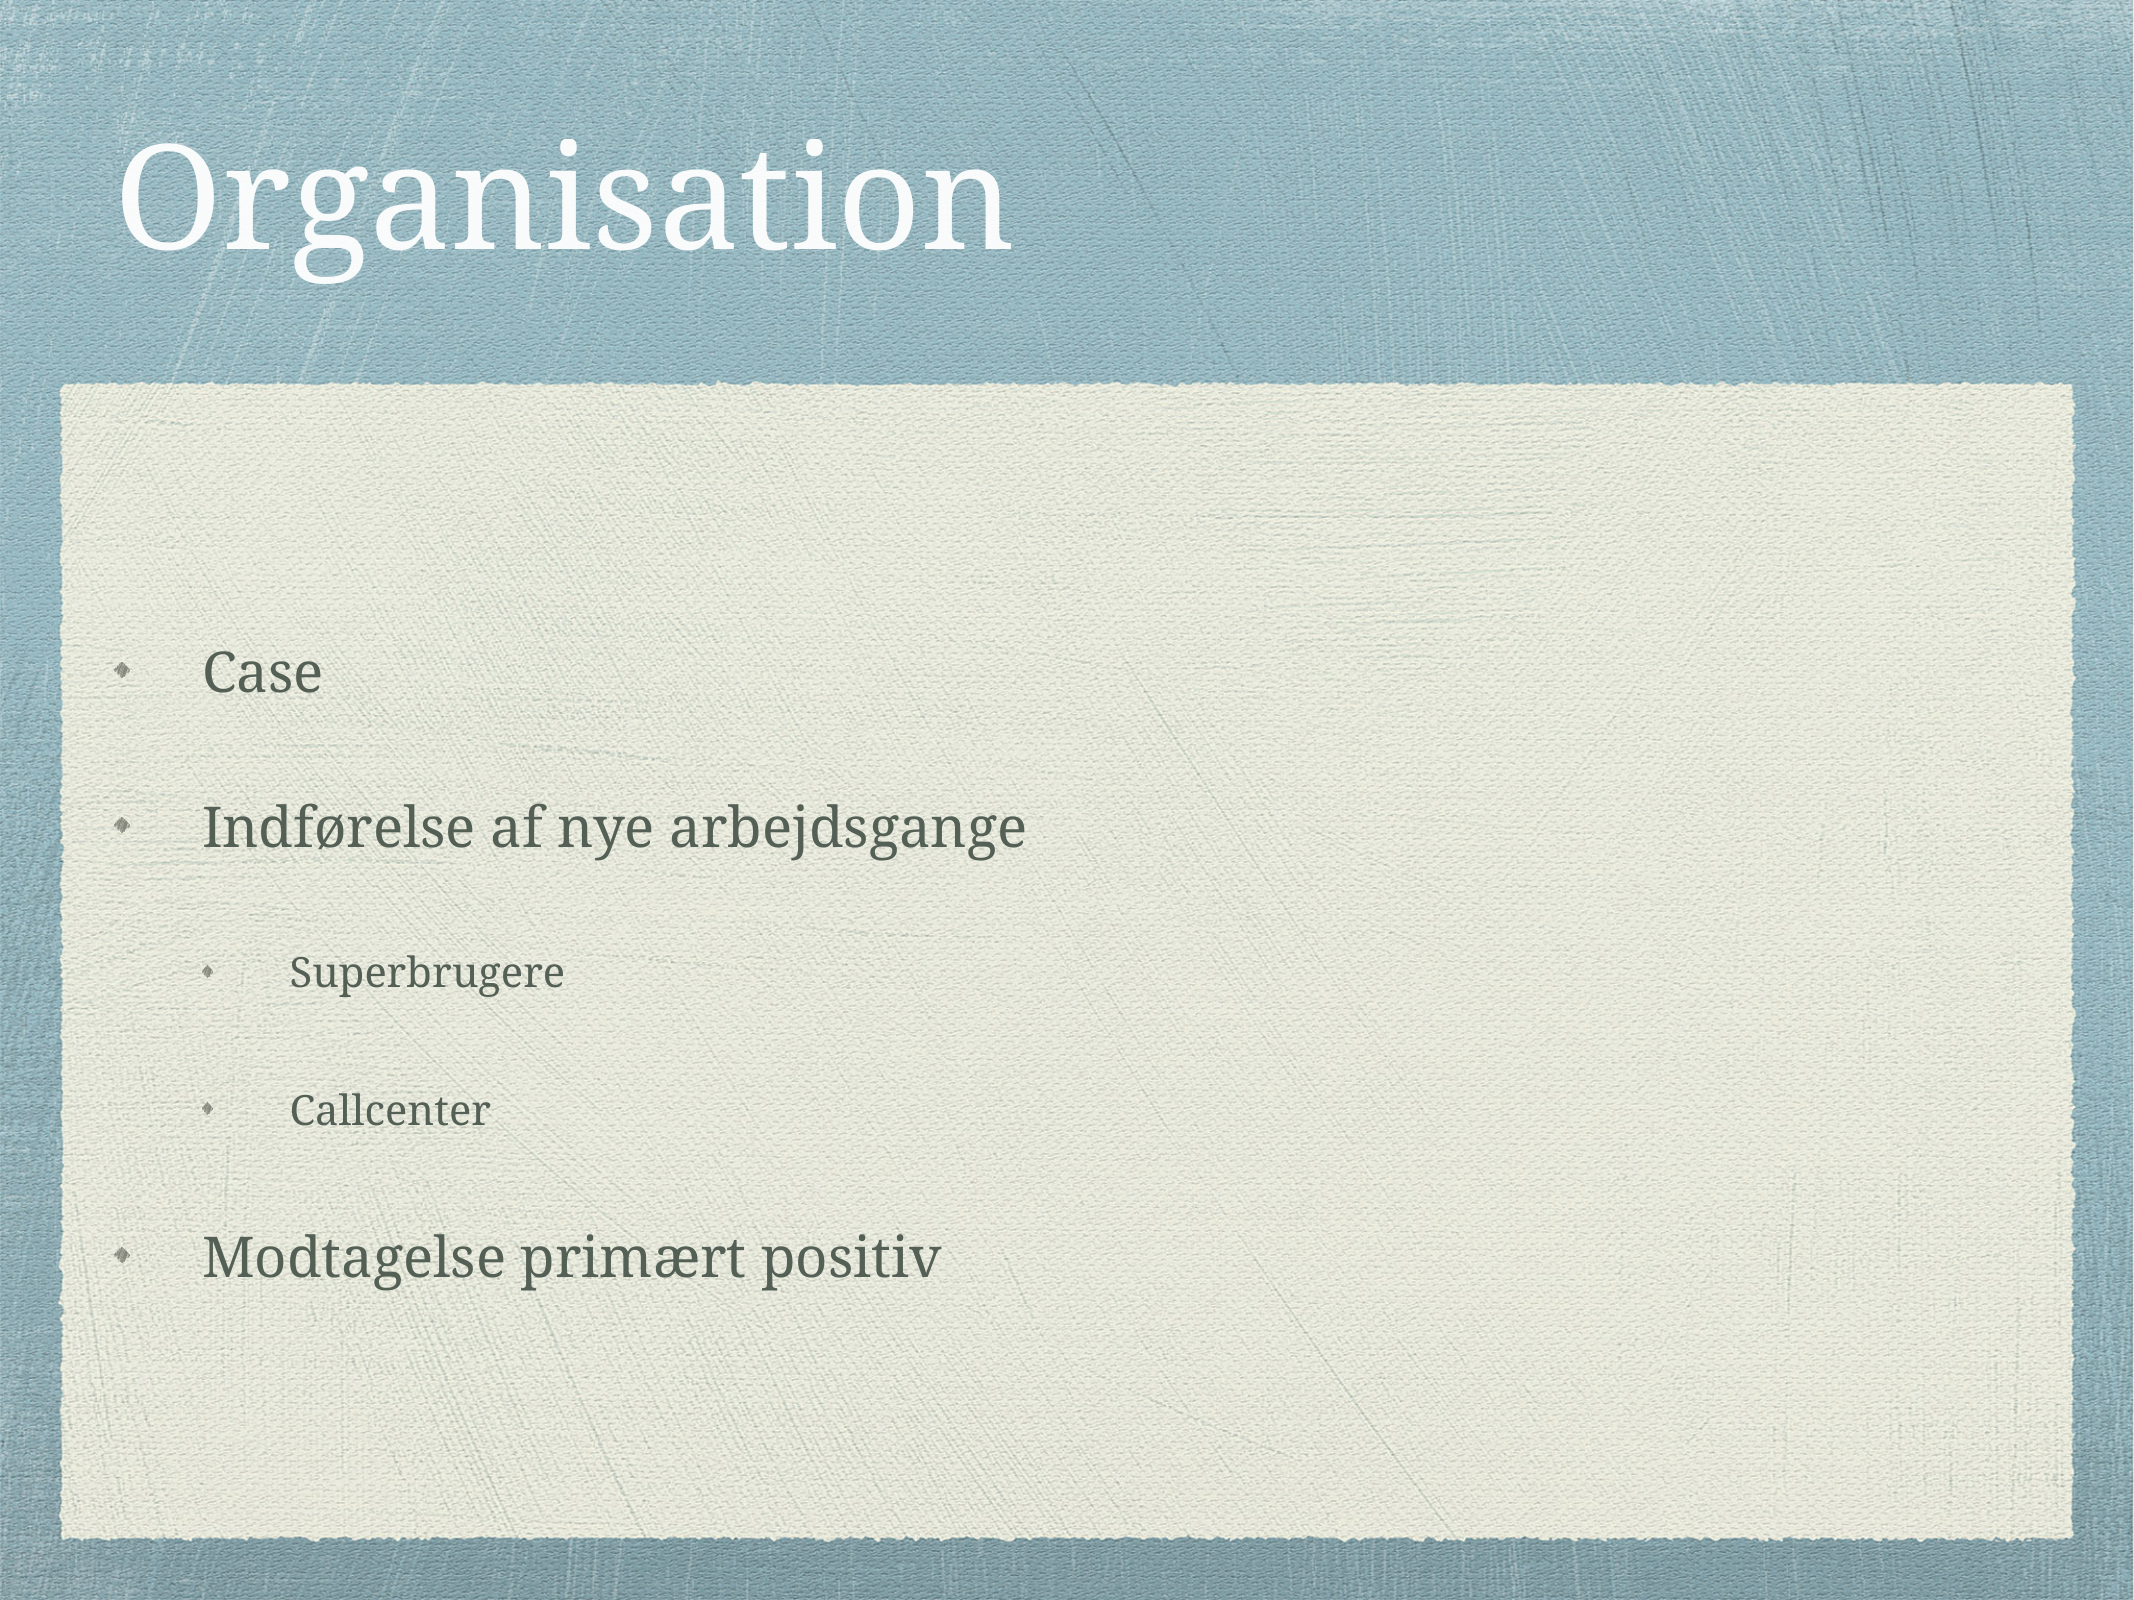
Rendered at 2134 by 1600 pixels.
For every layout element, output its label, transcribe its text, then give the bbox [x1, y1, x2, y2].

title Organisation [105, 24, 2028, 359]
picture [0, 0, 2134, 1600]
list Case Indførelse af nye arbejdsgange Superbrugere Callcenter Modtagelse primært positiv [105, 430, 2028, 1495]
